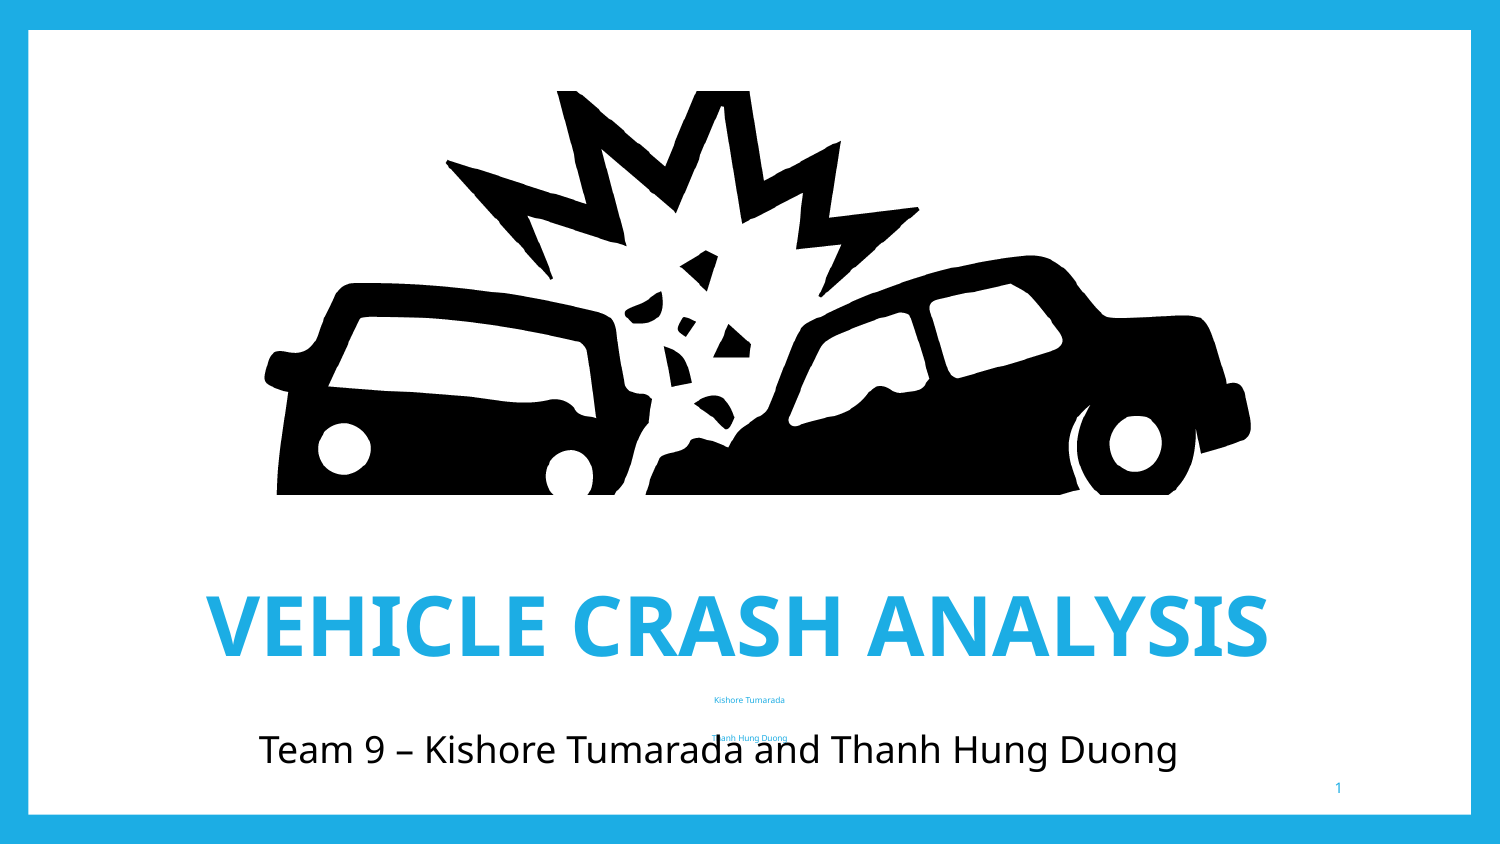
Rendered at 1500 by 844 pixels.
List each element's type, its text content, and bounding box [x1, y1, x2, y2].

picture [173, 90, 1327, 495]
title Vehicle Crash Analysis [136, 517, 1363, 681]
subtitle Kishore Tumarada Thanh Hung Duong [210, 688, 1289, 758]
slide_number 1 [1147, 765, 1358, 811]
text_box Team 9 – Kishore Tumarada and Thanh Hung Duong [244, 718, 1318, 779]
